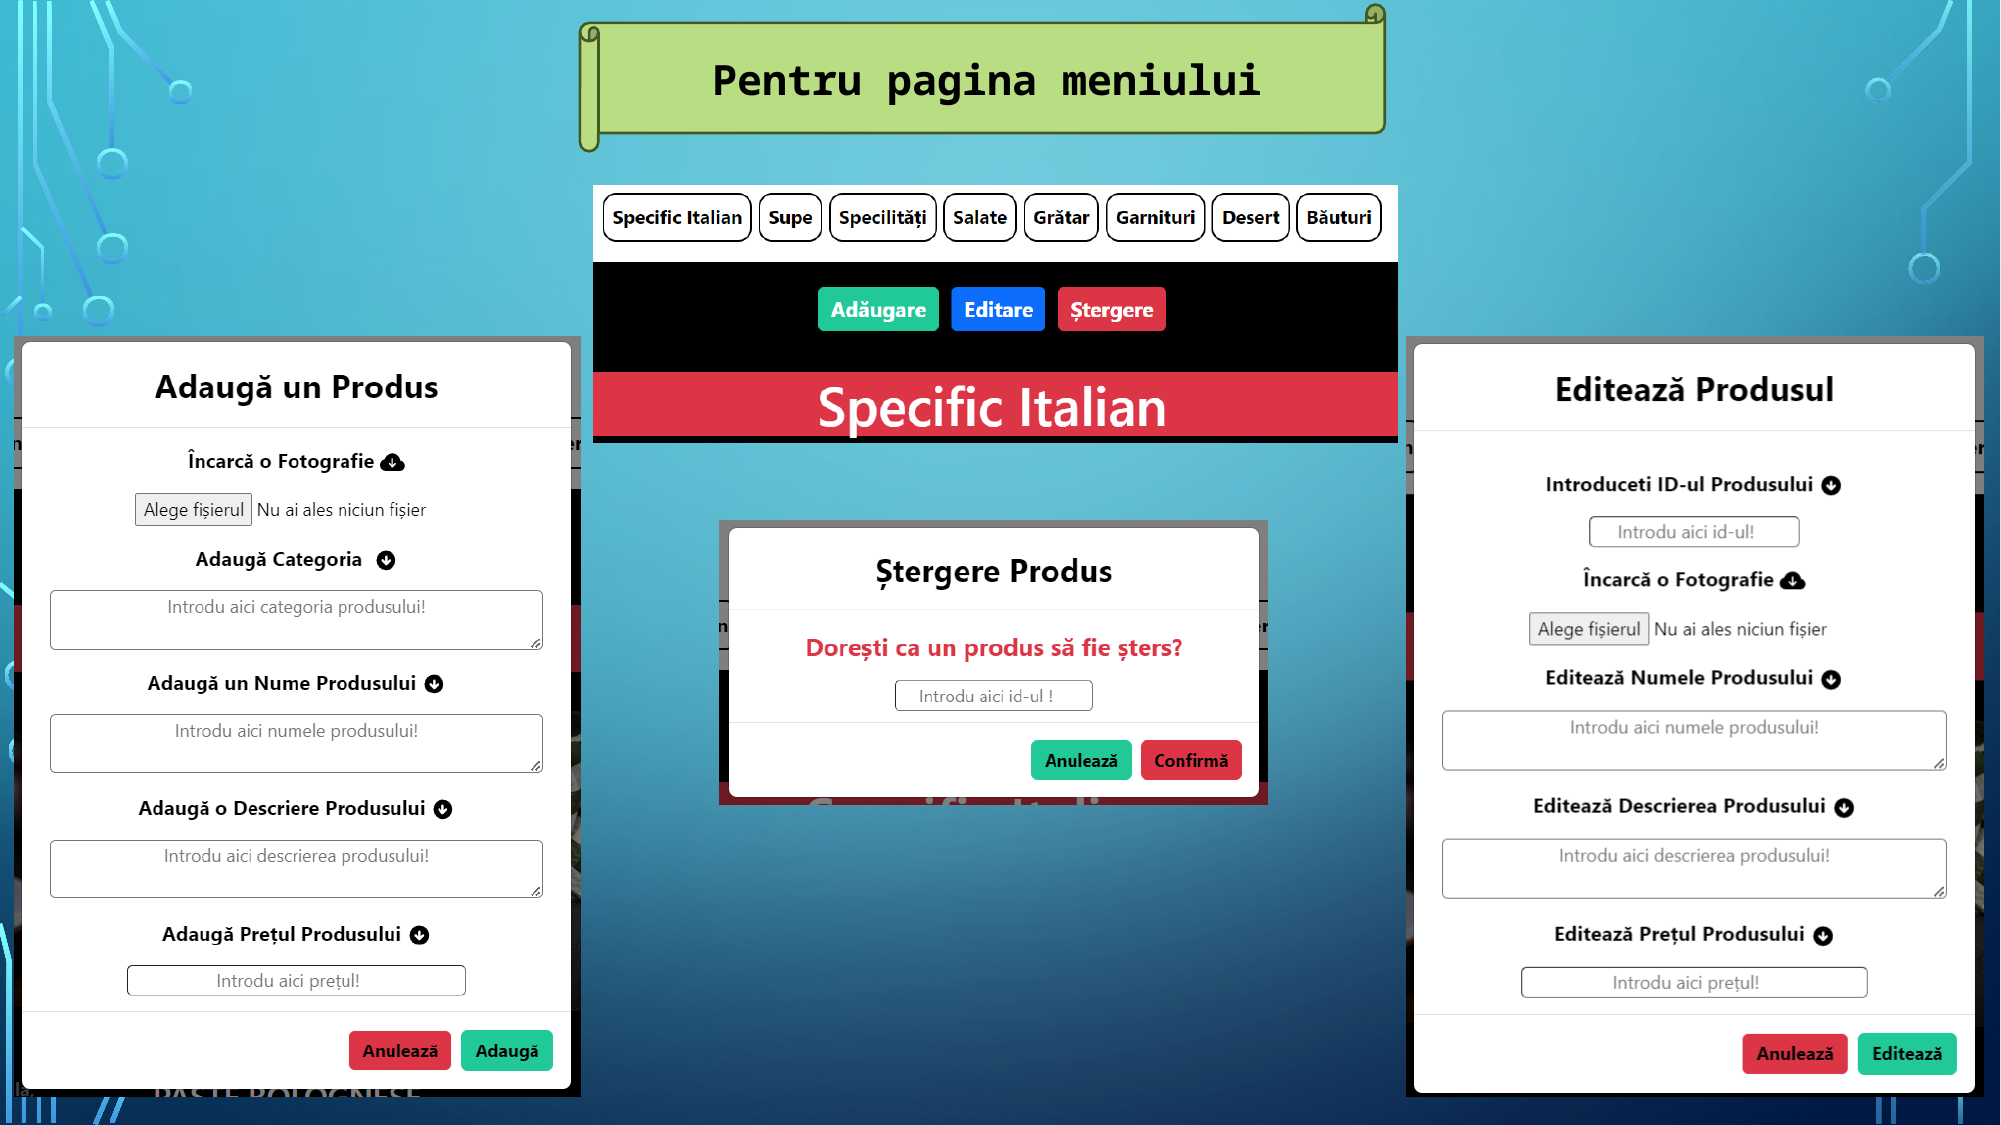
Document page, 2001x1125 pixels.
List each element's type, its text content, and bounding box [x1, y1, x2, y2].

picture [719, 519, 1269, 805]
text_box Pentru pagina meniului [697, 36, 1303, 97]
picture [1406, 336, 1984, 1097]
picture [592, 185, 1399, 444]
picture [13, 336, 582, 1097]
text_box [578, 3, 1387, 153]
